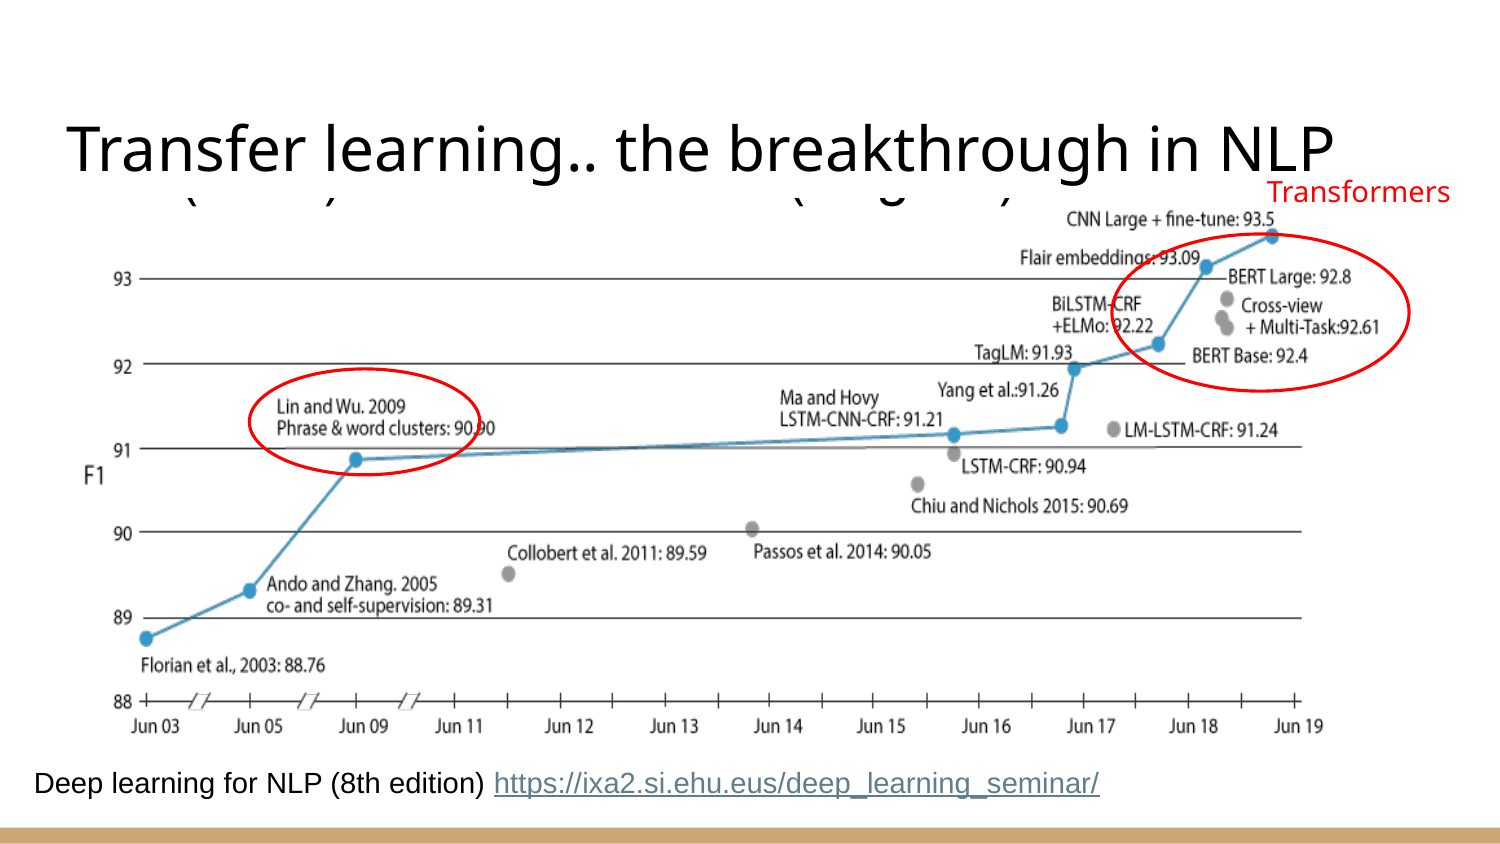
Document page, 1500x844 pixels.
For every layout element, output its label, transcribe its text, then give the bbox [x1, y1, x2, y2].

text_box Transformers [1251, 158, 1500, 224]
picture [75, 198, 1381, 750]
text_box [1385, 269, 1410, 356]
text_box Deep learning for NLP (8th edition) https://ixa2.si.ehu.eus/deep_learning_seminar/ [18, 749, 1271, 844]
title Transfer learning.. the breakthrough in NLP [51, 62, 1449, 199]
